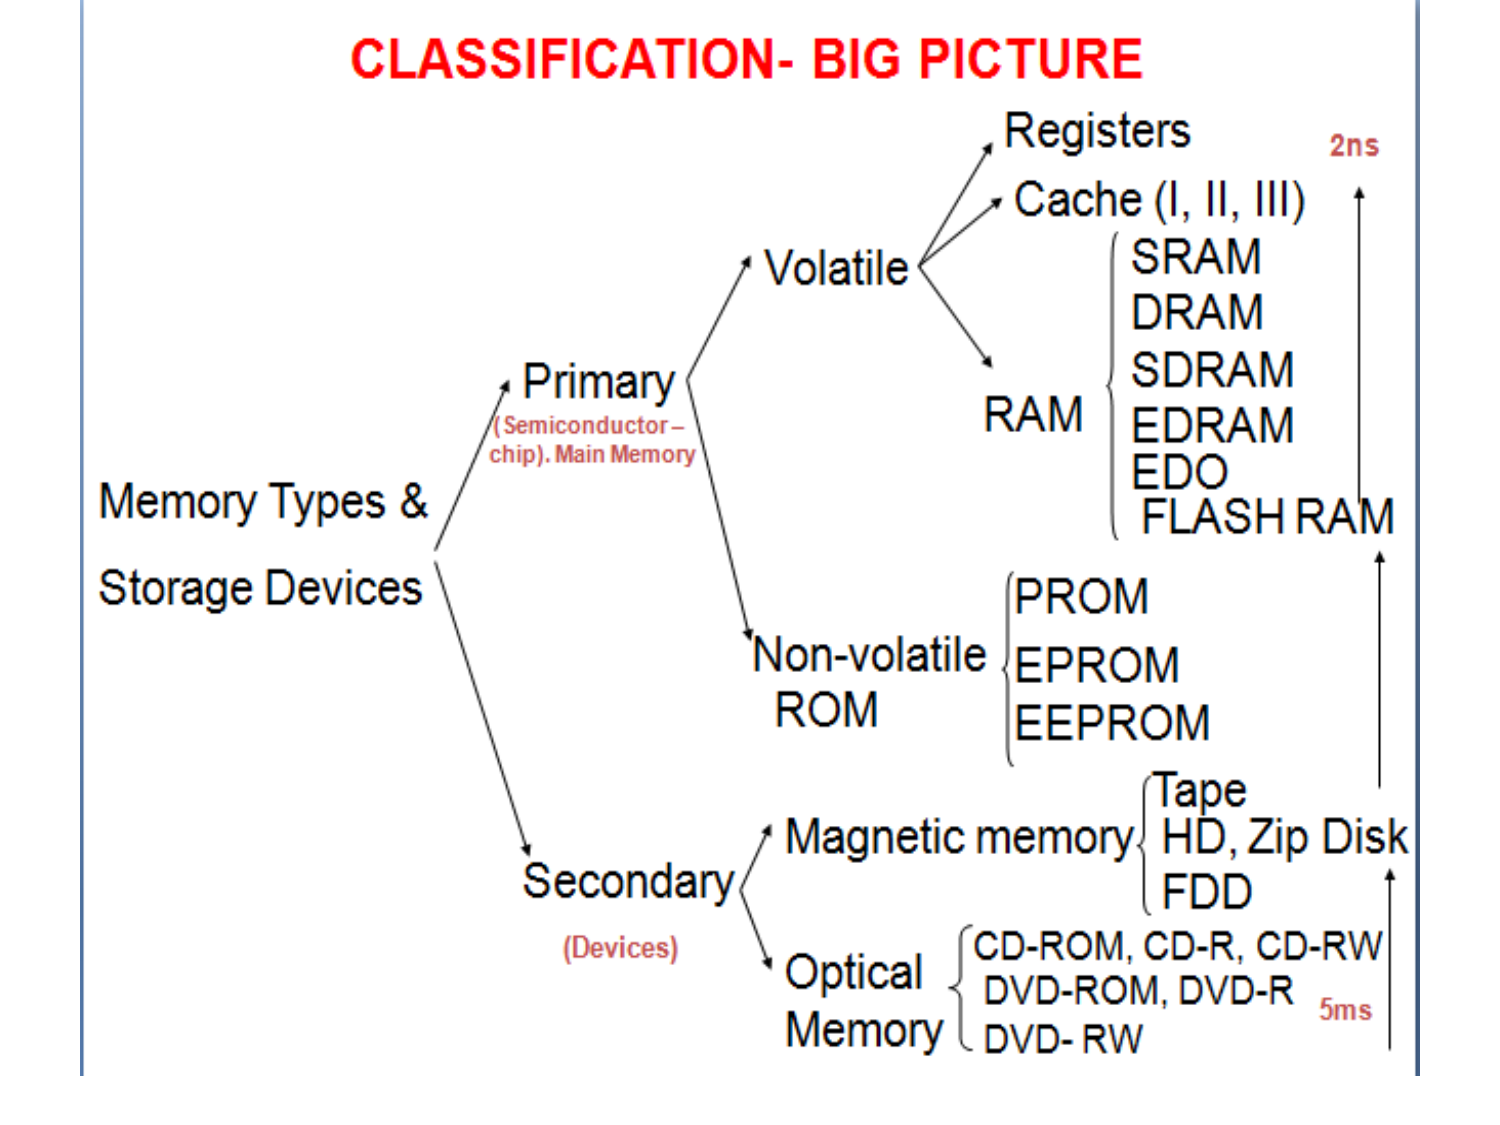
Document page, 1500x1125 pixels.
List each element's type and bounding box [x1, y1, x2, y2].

picture [80, 0, 1420, 1076]
